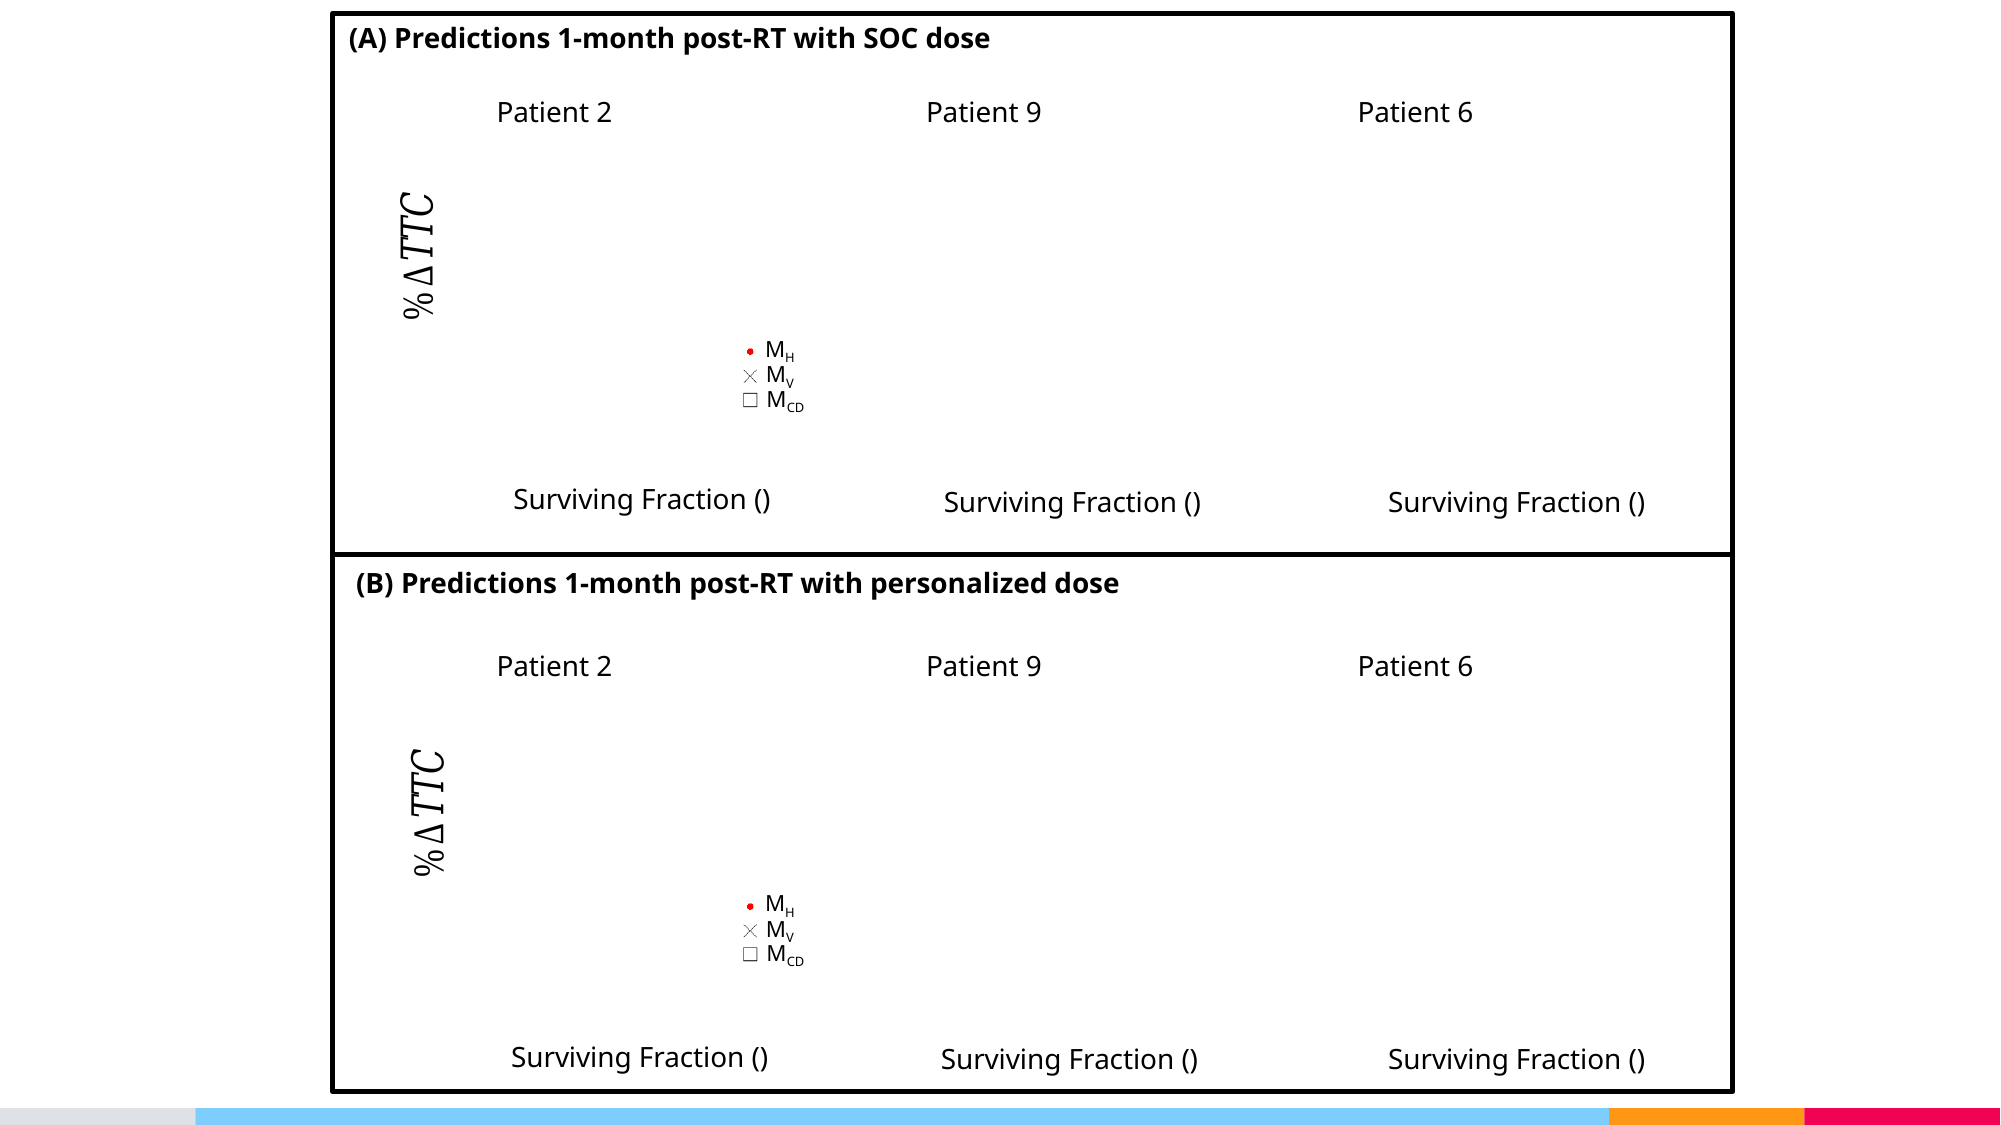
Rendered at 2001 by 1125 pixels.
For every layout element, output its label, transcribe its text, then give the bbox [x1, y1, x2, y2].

text_box [332, 13, 1733, 555]
picture [363, 608, 1792, 1031]
text_box (A) Predictions 1-month post-RT with SOC dose [334, 13, 1691, 62]
text_box [332, 555, 1733, 1092]
picture [363, 55, 1789, 478]
text_box (B) Predictions 1-month post-RT with personalized dose [341, 558, 1698, 607]
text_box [731, 327, 857, 420]
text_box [731, 881, 857, 975]
